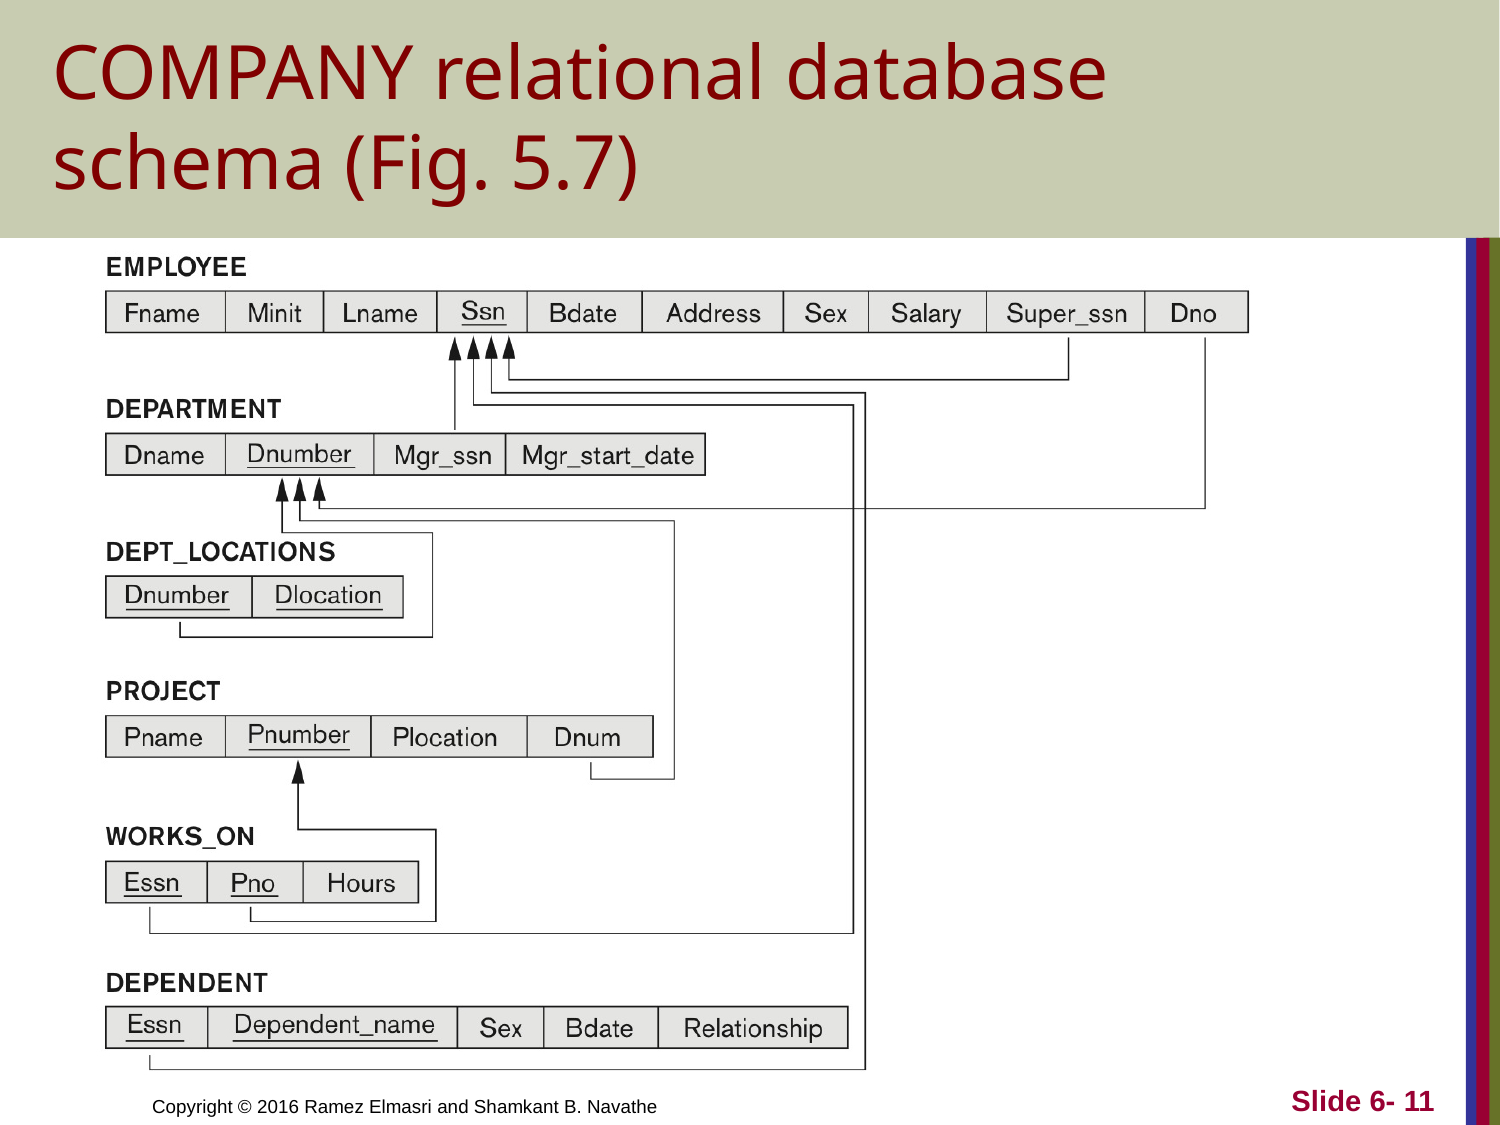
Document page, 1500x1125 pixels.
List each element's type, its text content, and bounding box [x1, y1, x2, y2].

picture [96, 249, 1258, 1076]
title COMPANY relational database schema (Fig. 5.7) [37, 49, 1317, 213]
slide_number Slide 6- 11 [1137, 1049, 1451, 1125]
